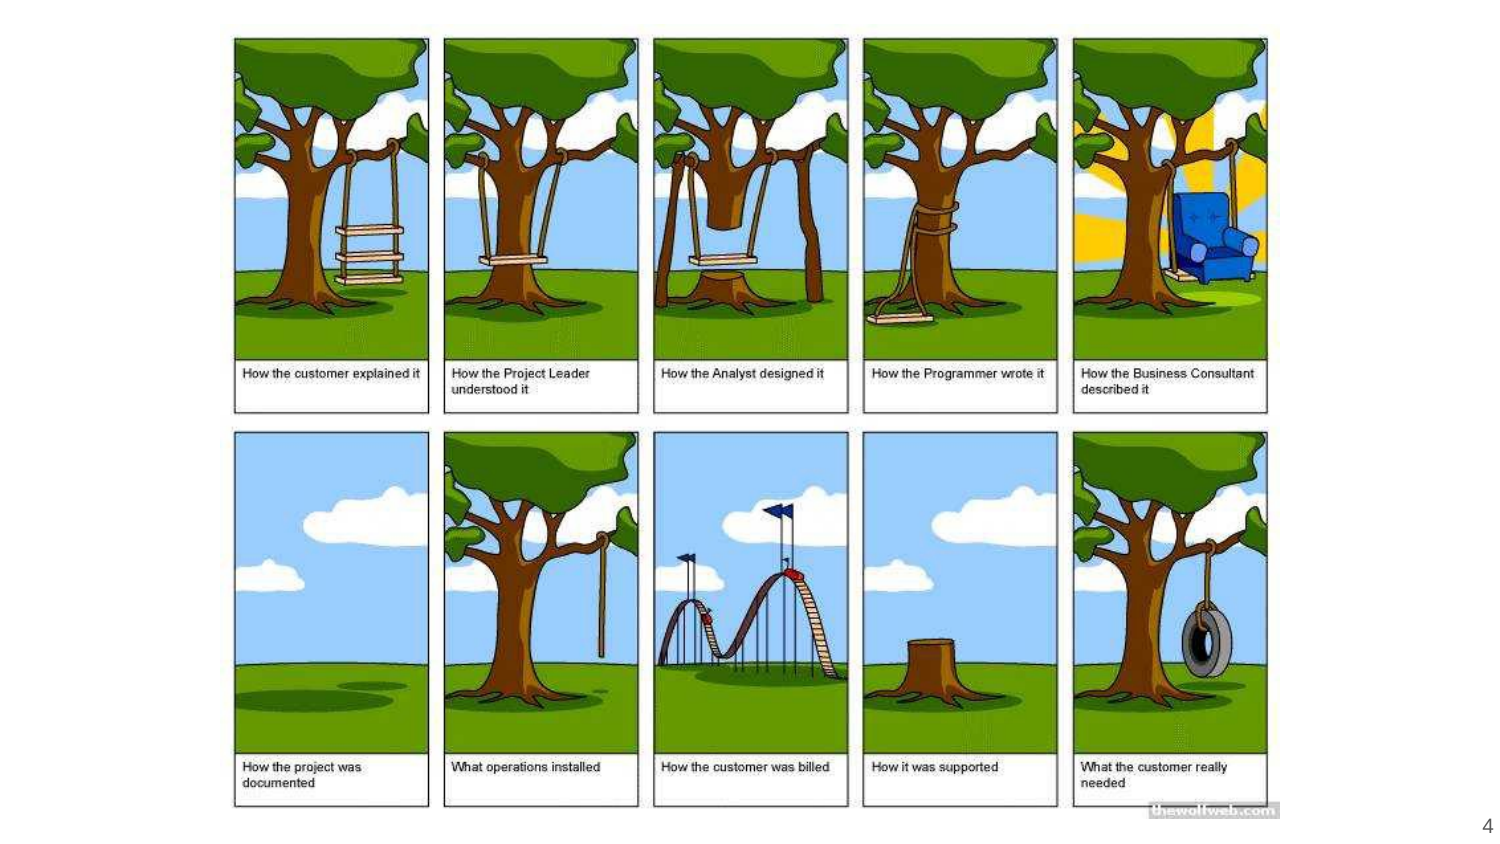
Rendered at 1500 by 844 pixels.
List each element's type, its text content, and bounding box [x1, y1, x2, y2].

slide_number 4 [1469, 804, 1494, 838]
picture [220, 24, 1280, 819]
